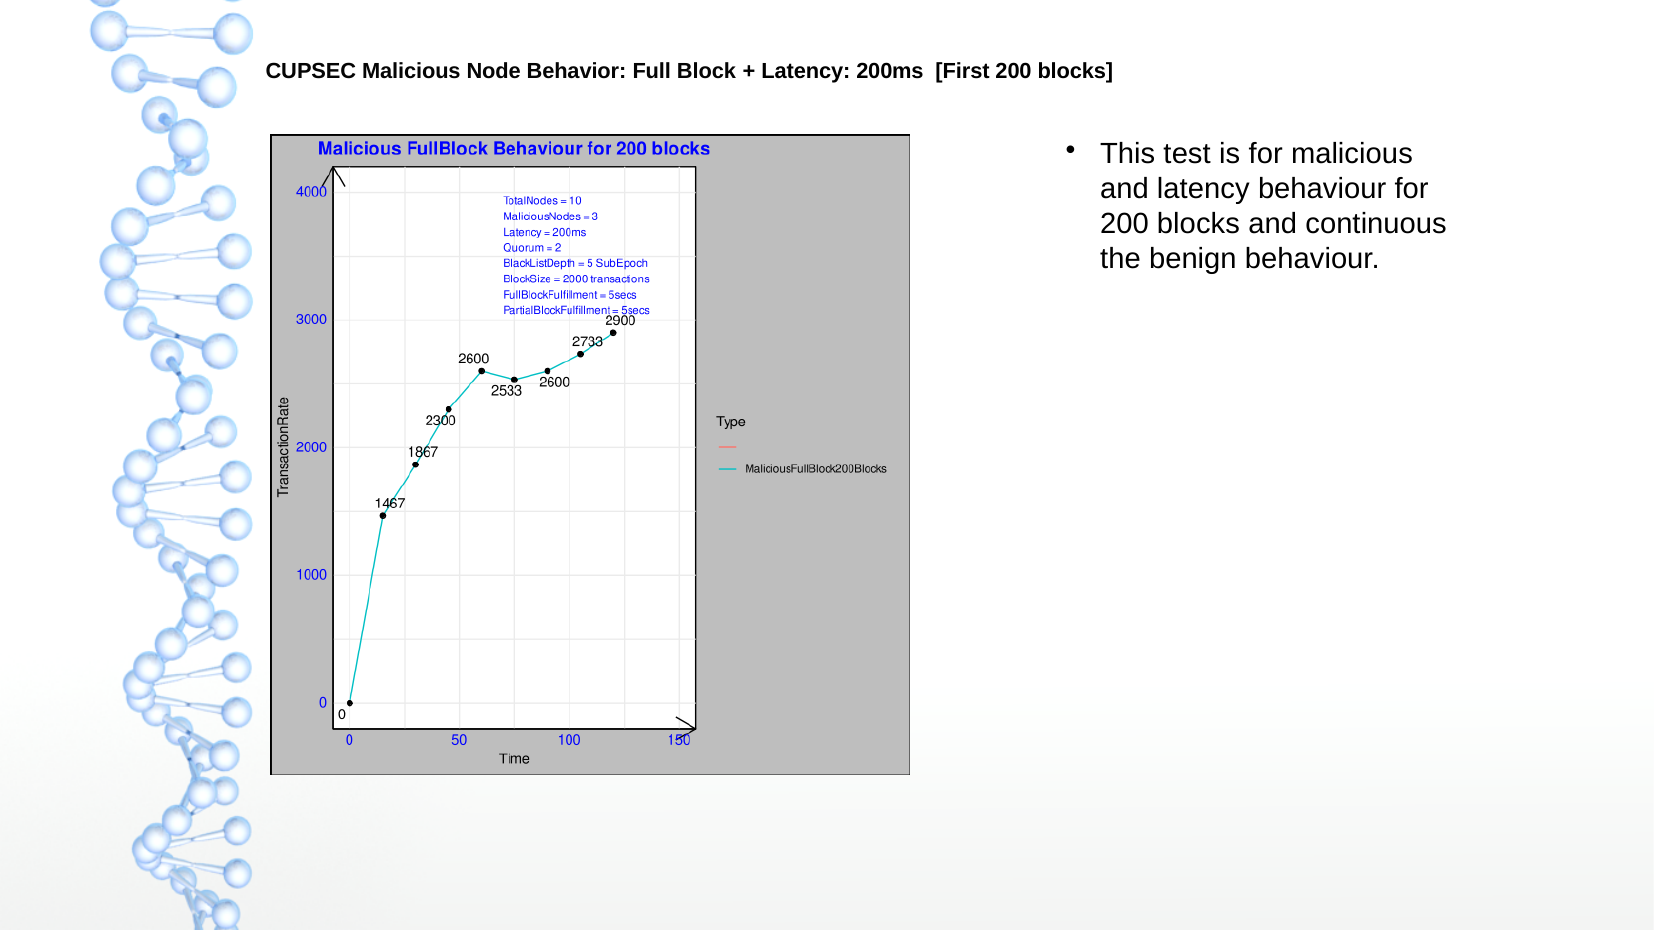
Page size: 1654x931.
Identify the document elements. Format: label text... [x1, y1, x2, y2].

text_box This test is for malicious and latency behaviour for 200 blocks and continuous the benign behaviour. [1050, 126, 1470, 675]
text_box CUPSEC Malicious Node Behavior: Full Block + Latency: 200ms [First 200 blocks] [265, 35, 1245, 105]
picture [0, 0, 1654, 930]
text_box [120, 510, 264, 585]
